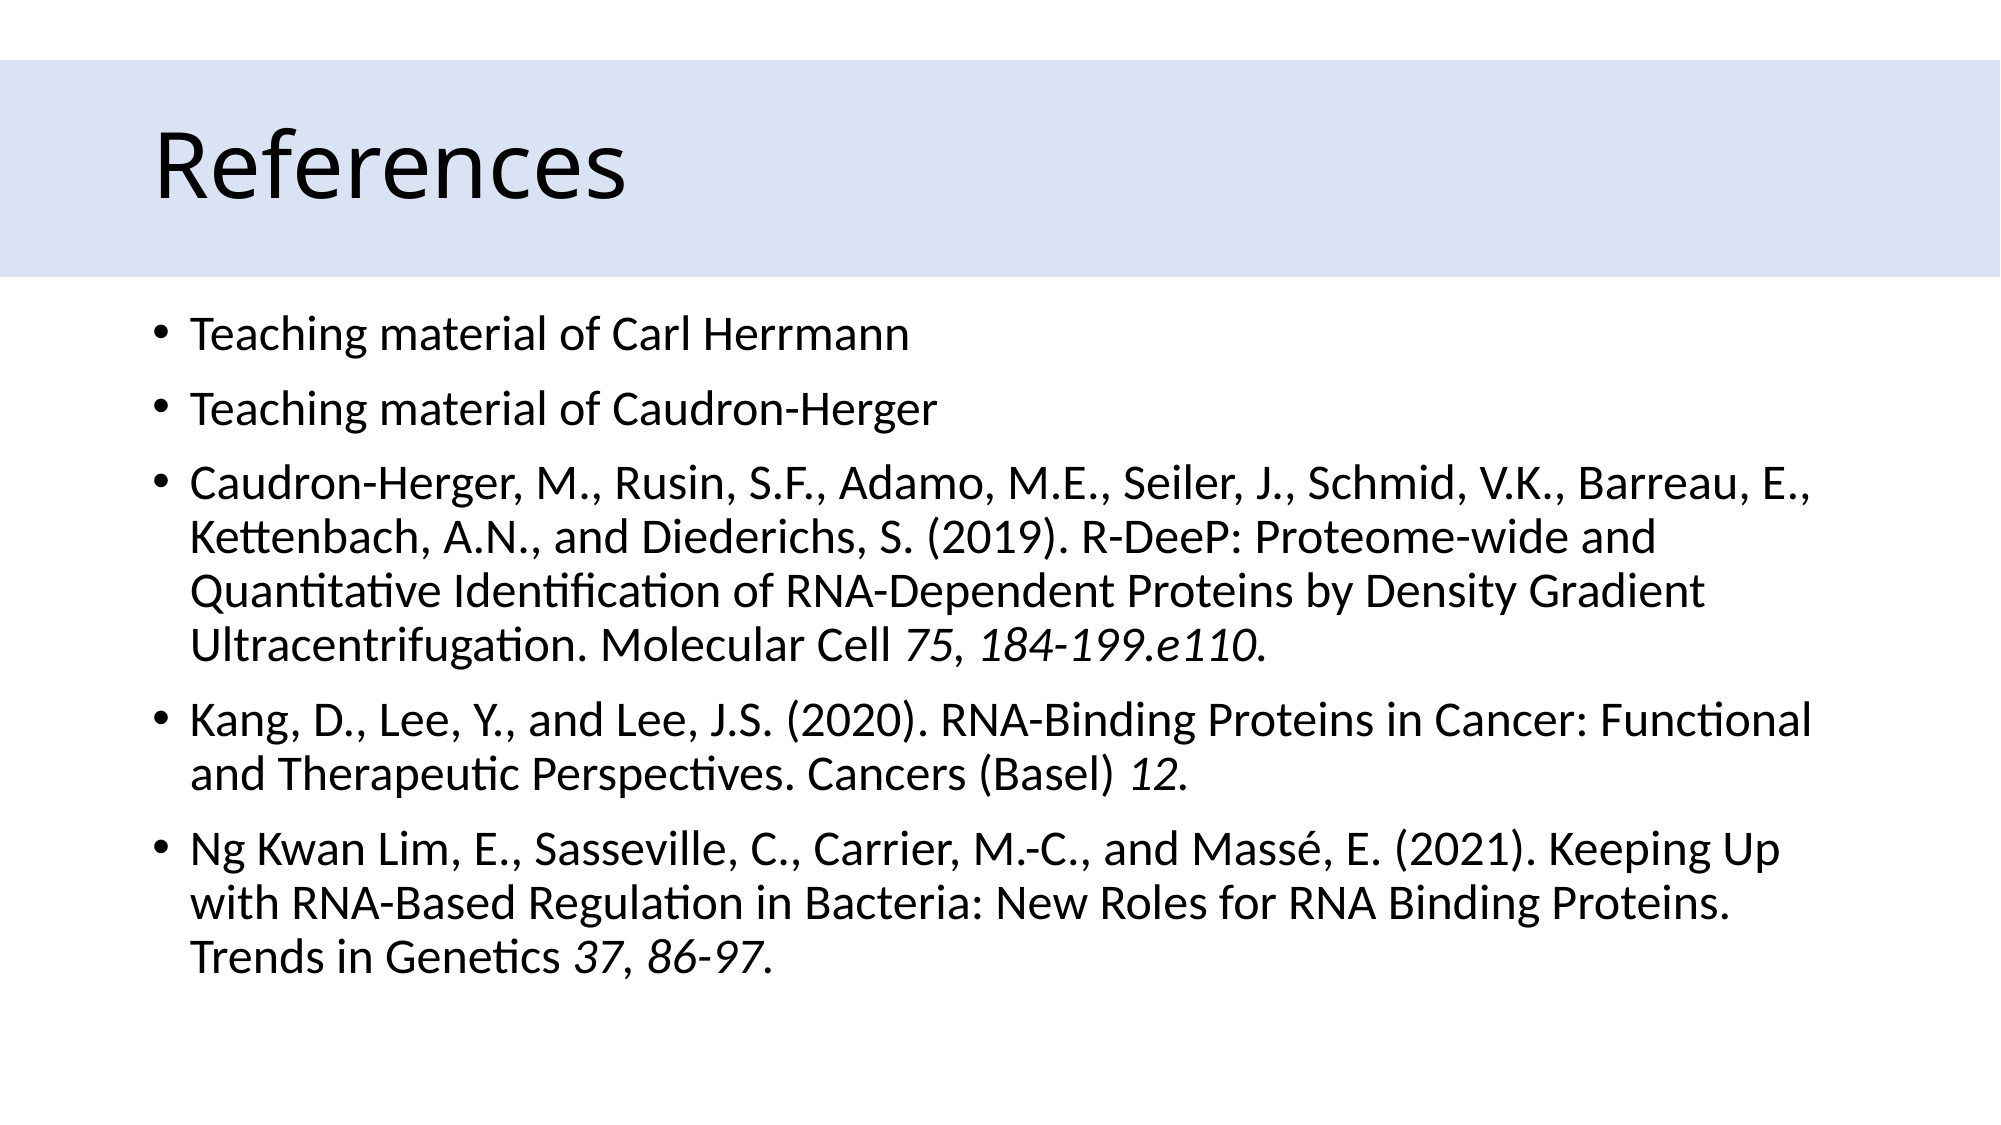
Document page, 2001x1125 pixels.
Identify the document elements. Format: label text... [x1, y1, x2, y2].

title References [137, 59, 1863, 278]
list Teaching material of Carl Herrmann Teaching material of Caudron-Herger Caudron-Herger, M., Rusin, S.F., Adamo, M.E., Seiler, J., Schmid, V.K., Barreau, E., Kettenbach, A.N., and Diederichs, S. (2019). R-DeeP: Proteome-wide and Quantitative Identification of RNA-Dependent Proteins by Density Gradient Ultracentrifugation. Molecular Cell 75, 184-199.e110. Kang, D., Lee, Y., and Lee, J.S. (2020). RNA-Binding Proteins in Cancer: Functional and Therapeutic Perspectives. Cancers (Basel) 12. Ng Kwan Lim, E., Sasseville, C., Carrier, M.-C., and Massé, E. (2021). Keeping Up with RNA-Based Regulation in Bacteria: New Roles for RNA Binding Proteins. Trends in Genetics 37, 86-97. [137, 299, 1863, 1014]
